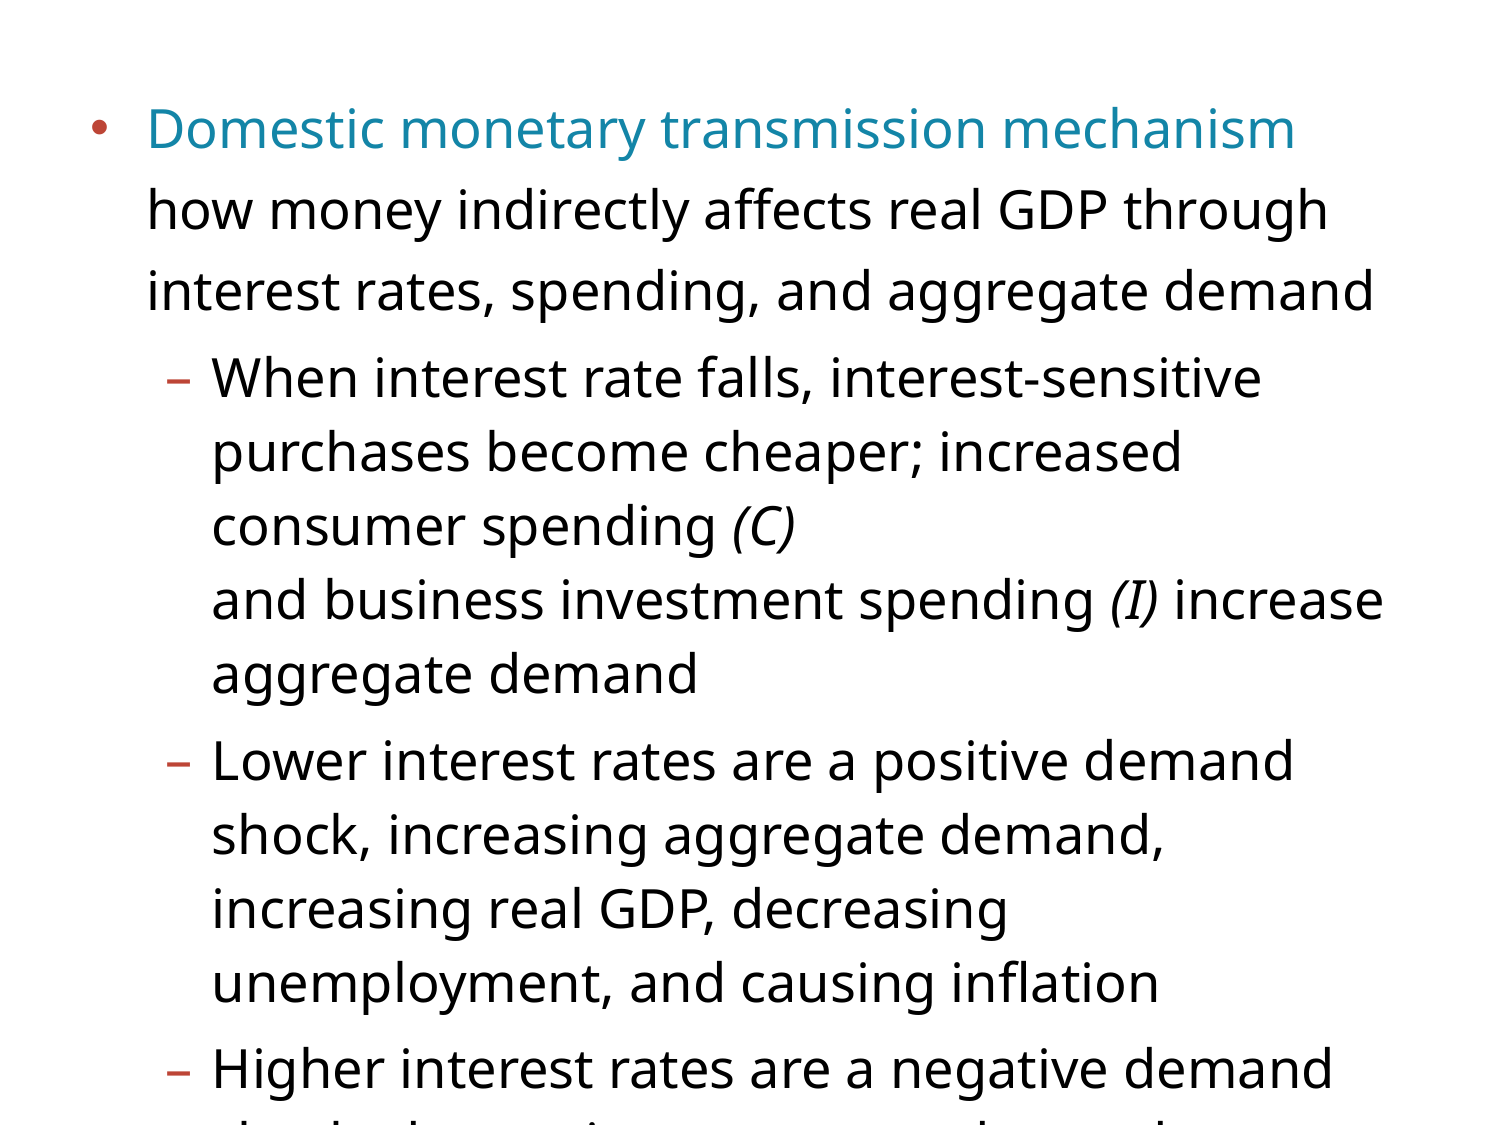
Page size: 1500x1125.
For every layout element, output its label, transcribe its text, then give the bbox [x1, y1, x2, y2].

list Domestic monetary transmission mechanism how money indirectly affects real GDP through interest rates, spending, and aggregate demand When interest rate falls, interest-sensitive purchases become cheaper; increased consumer spending (C) and business investment spending (I) increase aggregate demand Lower interest rates are a positive demand shock, increasing aggregate demand, increasing real GDP, decreasing unemployment, and causing inflation Higher interest rates are a negative demand shock, decreasing aggregate demand, decreasing real GDP, increasing unemployment, and causing deflation [75, 70, 1430, 998]
